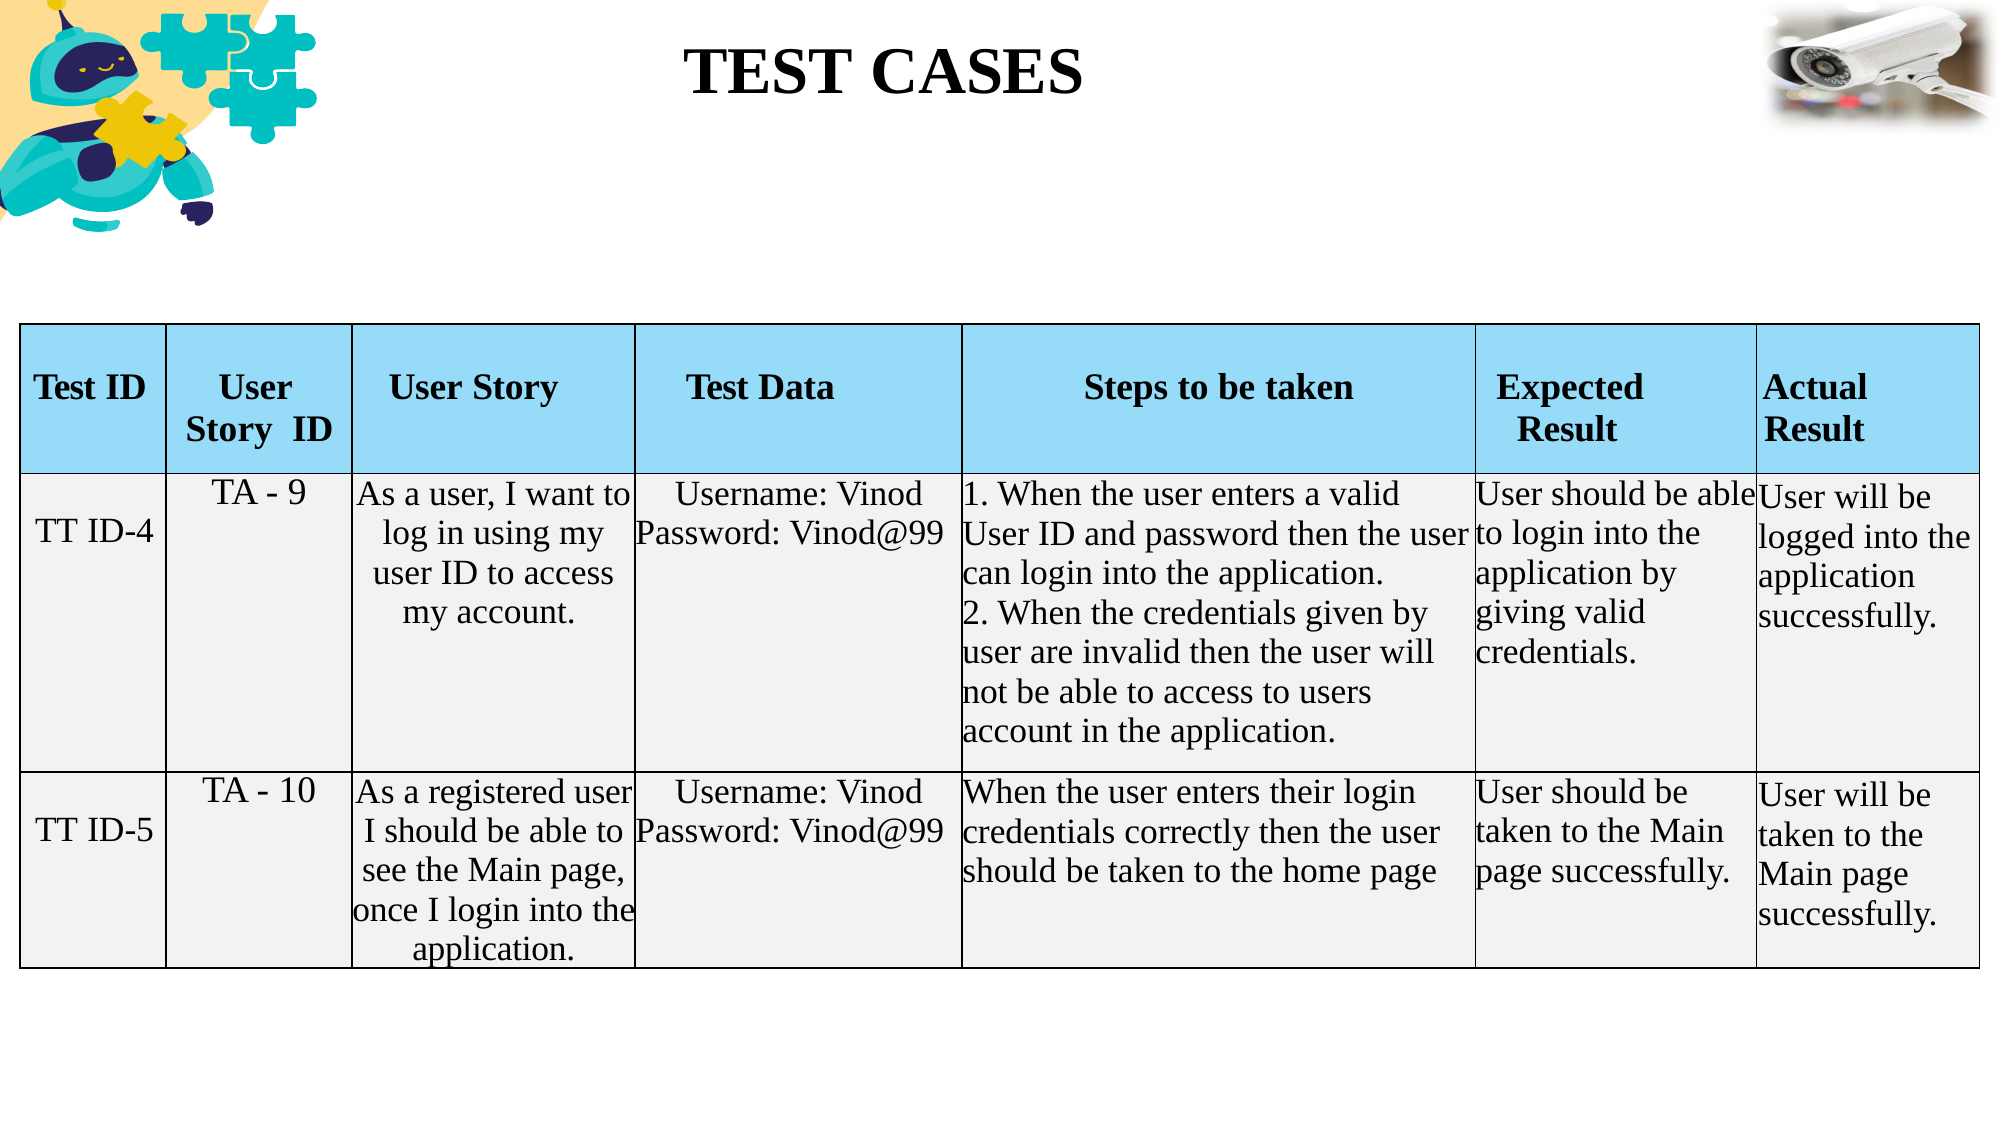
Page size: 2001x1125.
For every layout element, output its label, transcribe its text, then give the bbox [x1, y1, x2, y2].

table_header Expected Result [1476, 325, 1756, 473]
table_cell 1. When the user enters a valid User ID and password then the user can login into the application. 2. When the credentials given by user are invalid then the user will not be able to access to users account in the application. [963, 474, 1475, 771]
table_cell As a registered user I should be able to see the Main page, once I login into the application. [353, 773, 634, 967]
table_cell TT ID-4 [21, 474, 165, 771]
picture [1758, 0, 2000, 138]
table_cell User will be logged into the application successfully. [1757, 474, 1979, 771]
text_box TEST CASES [668, 19, 1668, 115]
table_cell Username: Vinod Password: Vinod@99 [636, 474, 961, 771]
table_header Test ID [21, 325, 165, 473]
picture [0, 0, 318, 232]
table_cell TA - 10 [167, 773, 351, 967]
table_header User Story ID [167, 325, 351, 473]
table_header User Story [353, 325, 634, 473]
table_cell Username: Vinod Password: Vinod@99 [636, 773, 961, 967]
table_cell User should be taken to the Main page successfully. [1476, 773, 1756, 967]
table_header Test Data [636, 325, 961, 473]
table_cell User will be taken to the Main page successfully. [1757, 773, 1979, 967]
table_cell User should be able to login into the application by giving valid credentials. [1476, 474, 1756, 771]
table_cell TT ID-5 [21, 773, 165, 967]
table_cell TA - 9 [167, 474, 351, 771]
table_header Steps to be taken [963, 325, 1475, 473]
table_header Actual Result [1757, 325, 1979, 473]
table_cell As a user, I want to log in using my user ID to access my account. [353, 474, 634, 771]
table_cell When the user enters their login credentials correctly then the user should be taken to the home page [963, 773, 1475, 967]
